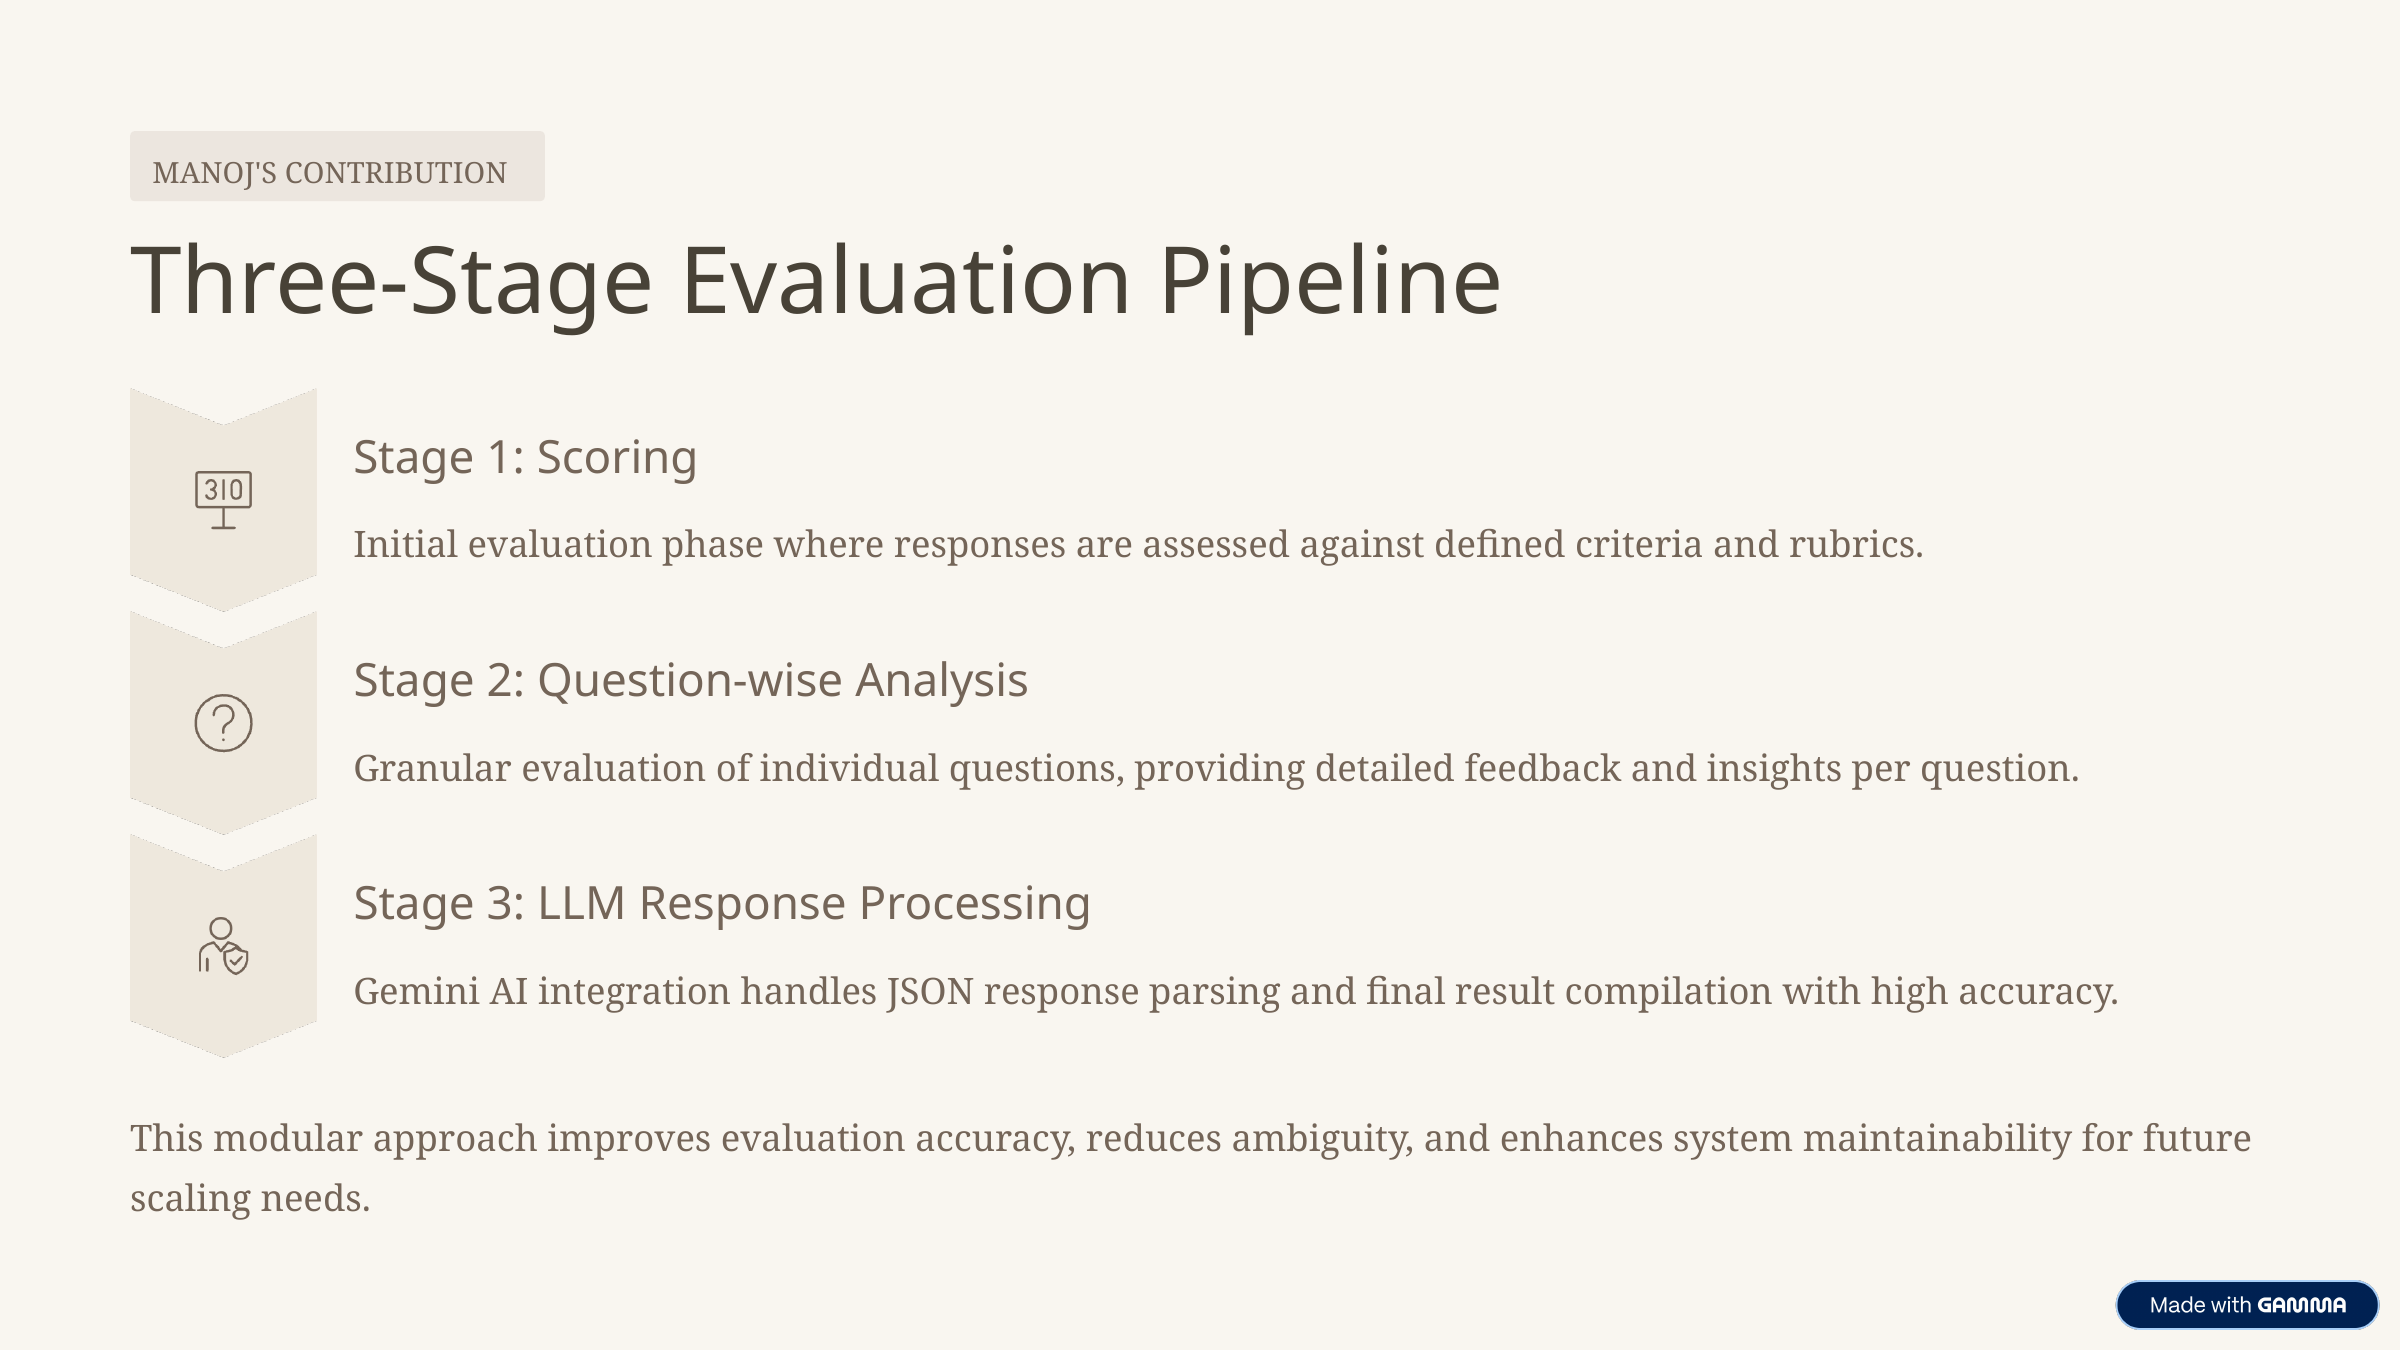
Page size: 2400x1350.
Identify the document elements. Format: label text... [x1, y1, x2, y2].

text_box Three-Stage Evaluation Pipeline [130, 216, 1603, 333]
text_box Granular evaluation of individual questions, providing detailed feedback and insights per question. [353, 728, 2270, 789]
text_box [130, 131, 545, 202]
picture [2106, 1271, 2389, 1339]
text_box Stage 1: Scoring [353, 425, 819, 484]
text_box Stage 2: Question-wise Analysis [353, 648, 1077, 707]
text_box Initial evaluation phase where responses are assessed against defined criteria and rubrics. [353, 505, 2270, 566]
text_box MANOJ'S CONTRIBUTION [152, 142, 523, 190]
text_box This modular approach improves evaluation accuracy, reduces ambiguity, and enhances system maintainability for future scaling needs. [130, 1099, 2270, 1219]
picture [130, 388, 317, 1058]
text_box Gemini AI integration handles JSON response parsing and final result compilation with high accuracy. [353, 952, 2270, 1012]
text_box Stage 3: LLM Response Processing [353, 871, 1145, 930]
